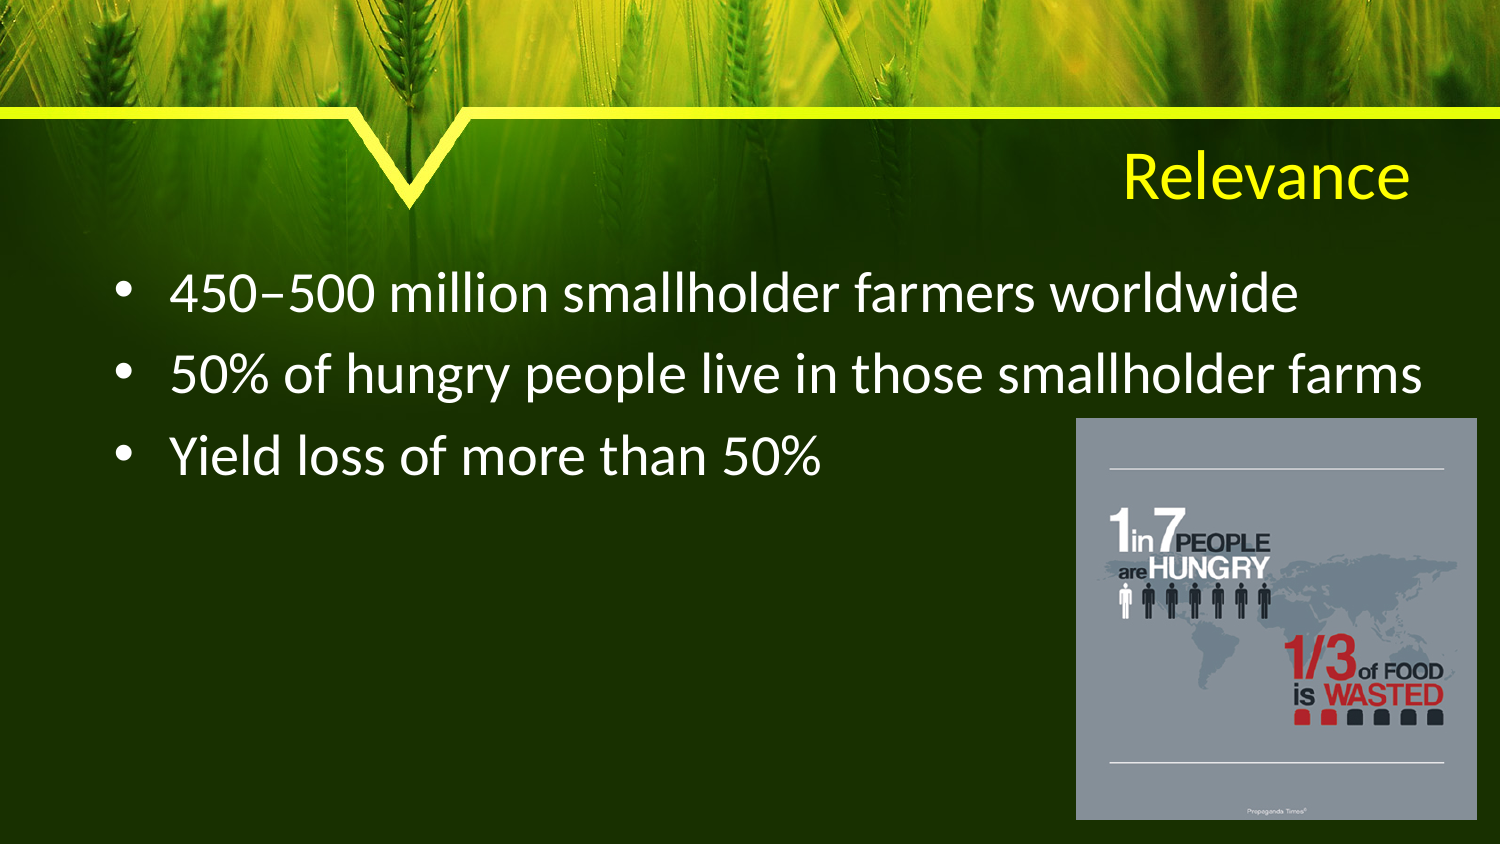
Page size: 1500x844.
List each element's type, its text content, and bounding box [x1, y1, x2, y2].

list [73, 221, 1427, 798]
text_box 450–500 million smallholder farmers worldwide 50% of hungry people live in those smallholder farms Yield loss of more than 50% [98, 246, 1452, 823]
title Relevance [73, 121, 1427, 221]
picture [0, 0, 1500, 844]
